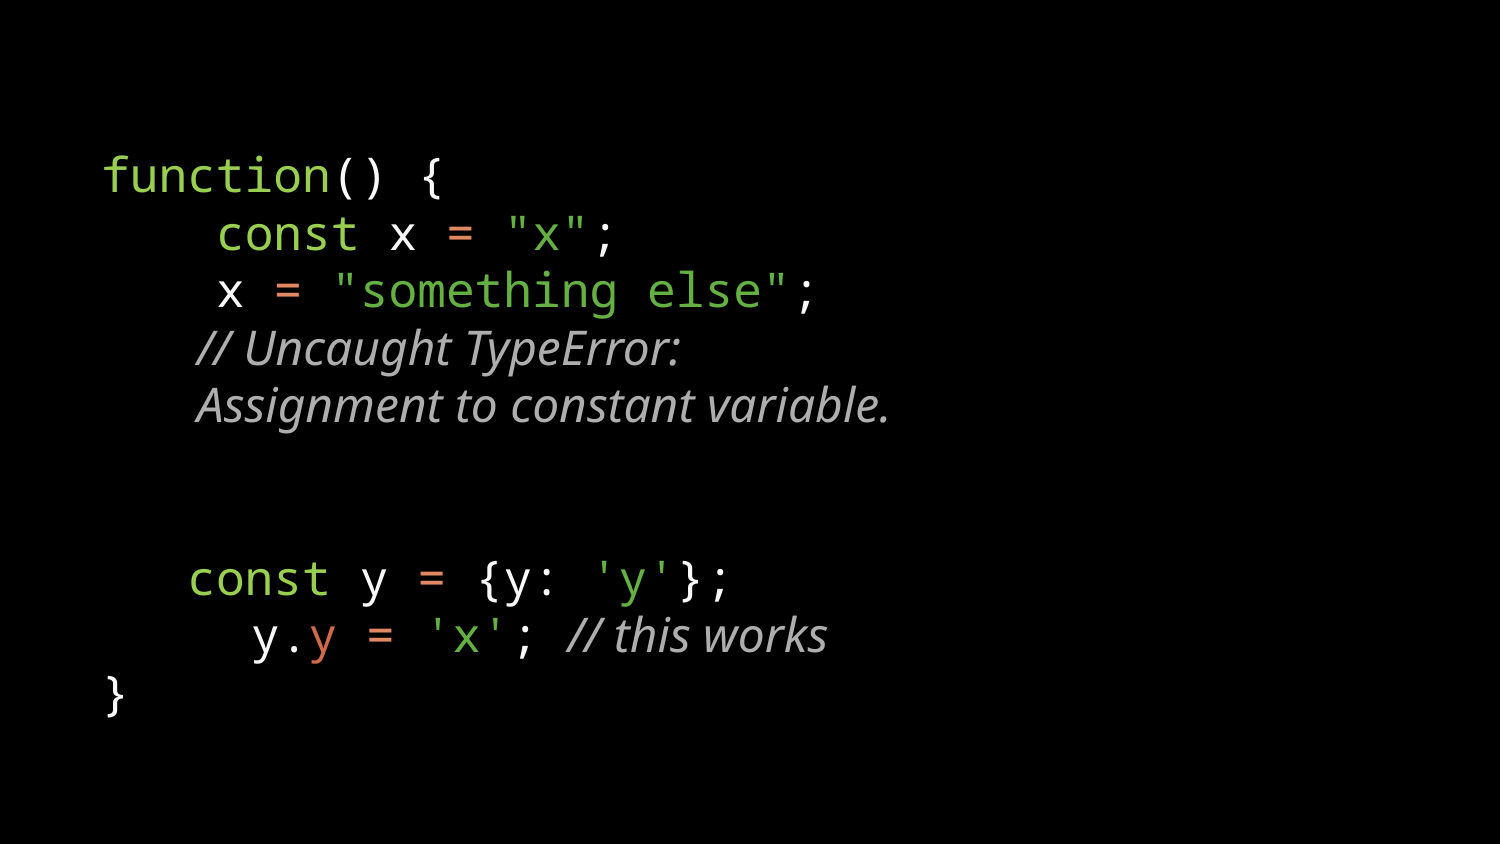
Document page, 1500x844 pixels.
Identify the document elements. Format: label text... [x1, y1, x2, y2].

text_box function() { const x = "x"; x = "something else"; // Uncaught TypeError: Assignment to constant variable. const y = {y: 'y'}; y.y = 'x'; // this works } [95, 174, 1405, 691]
